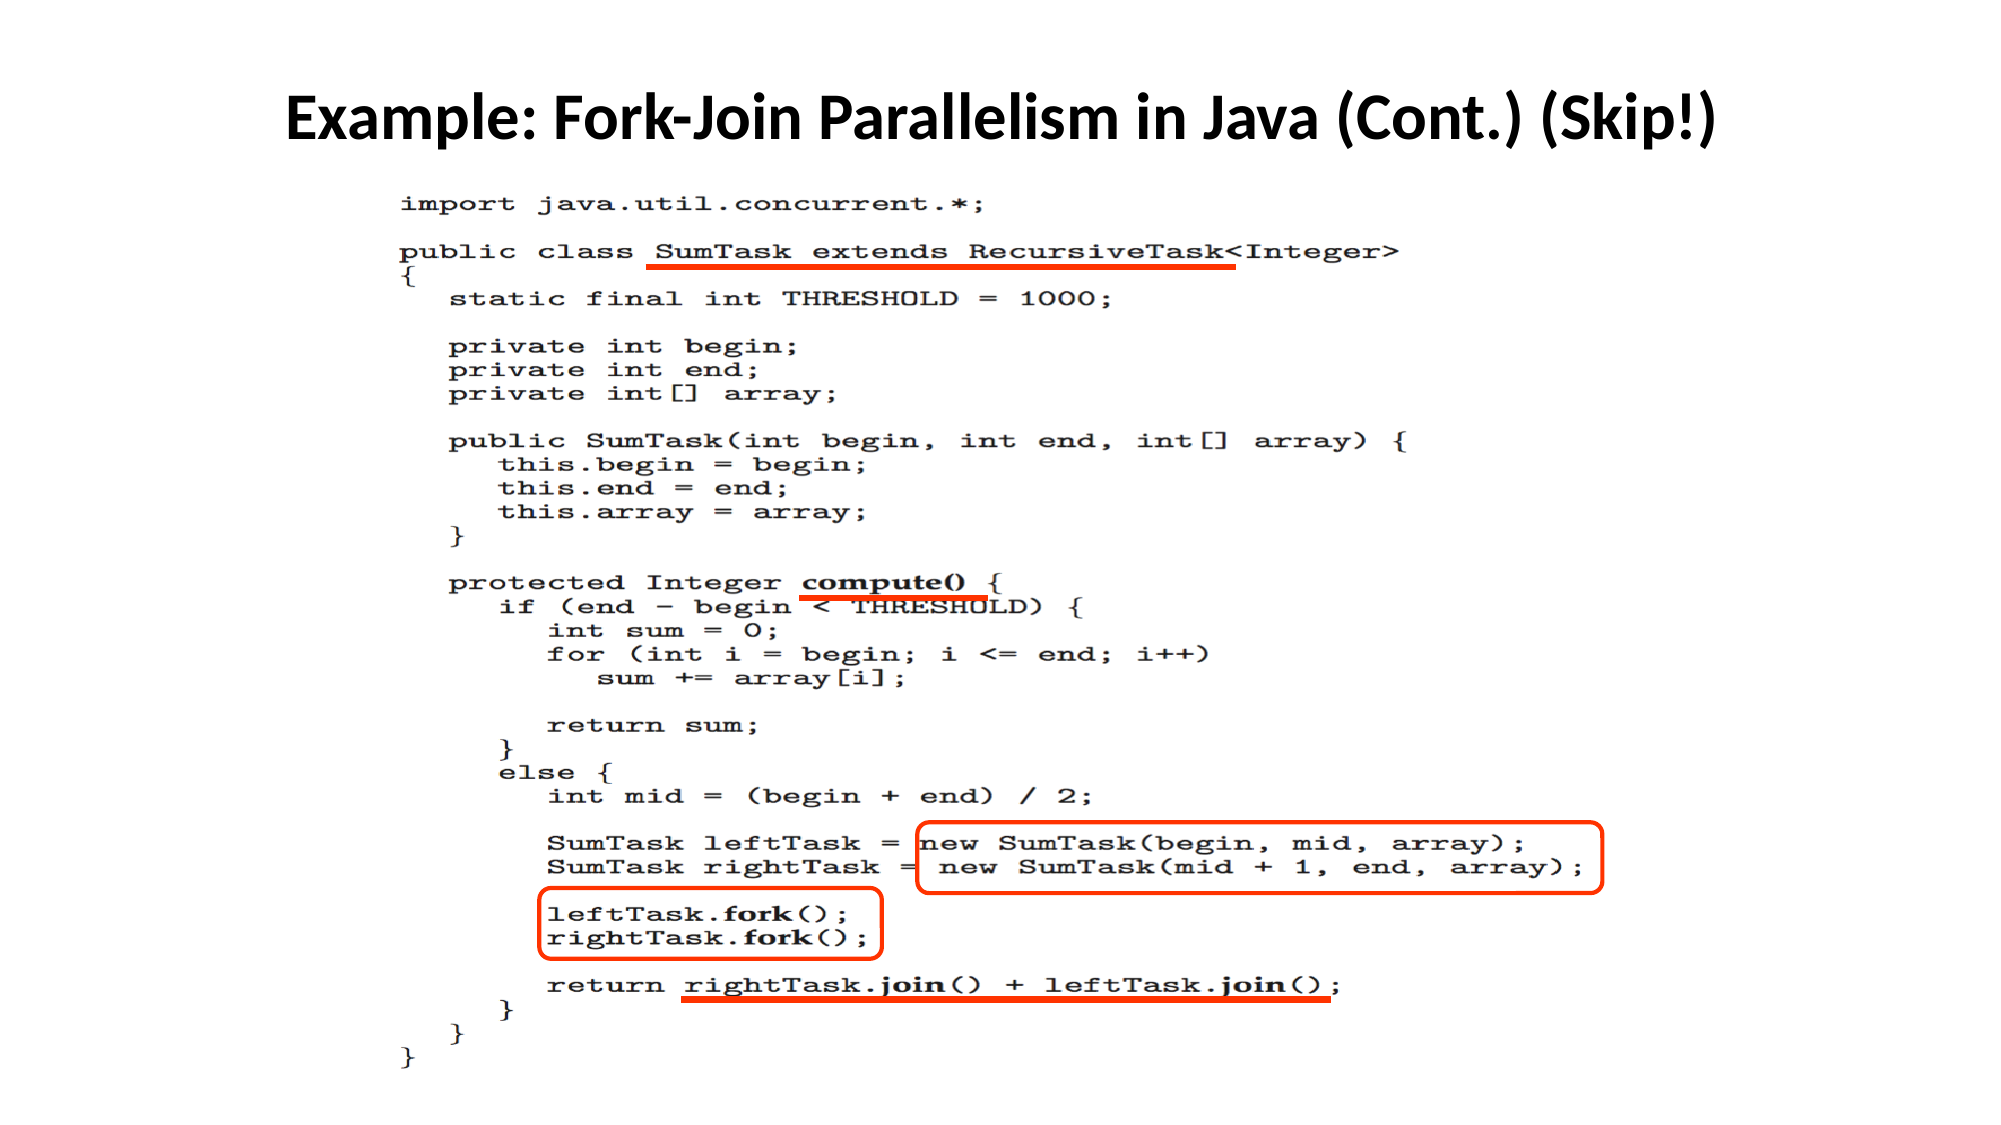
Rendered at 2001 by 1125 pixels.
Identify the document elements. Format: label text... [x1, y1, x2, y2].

title Example: Fork-Join Parallelism in Java (Cont.) (Skip!) [102, 18, 1903, 207]
picture [351, 184, 1652, 1082]
